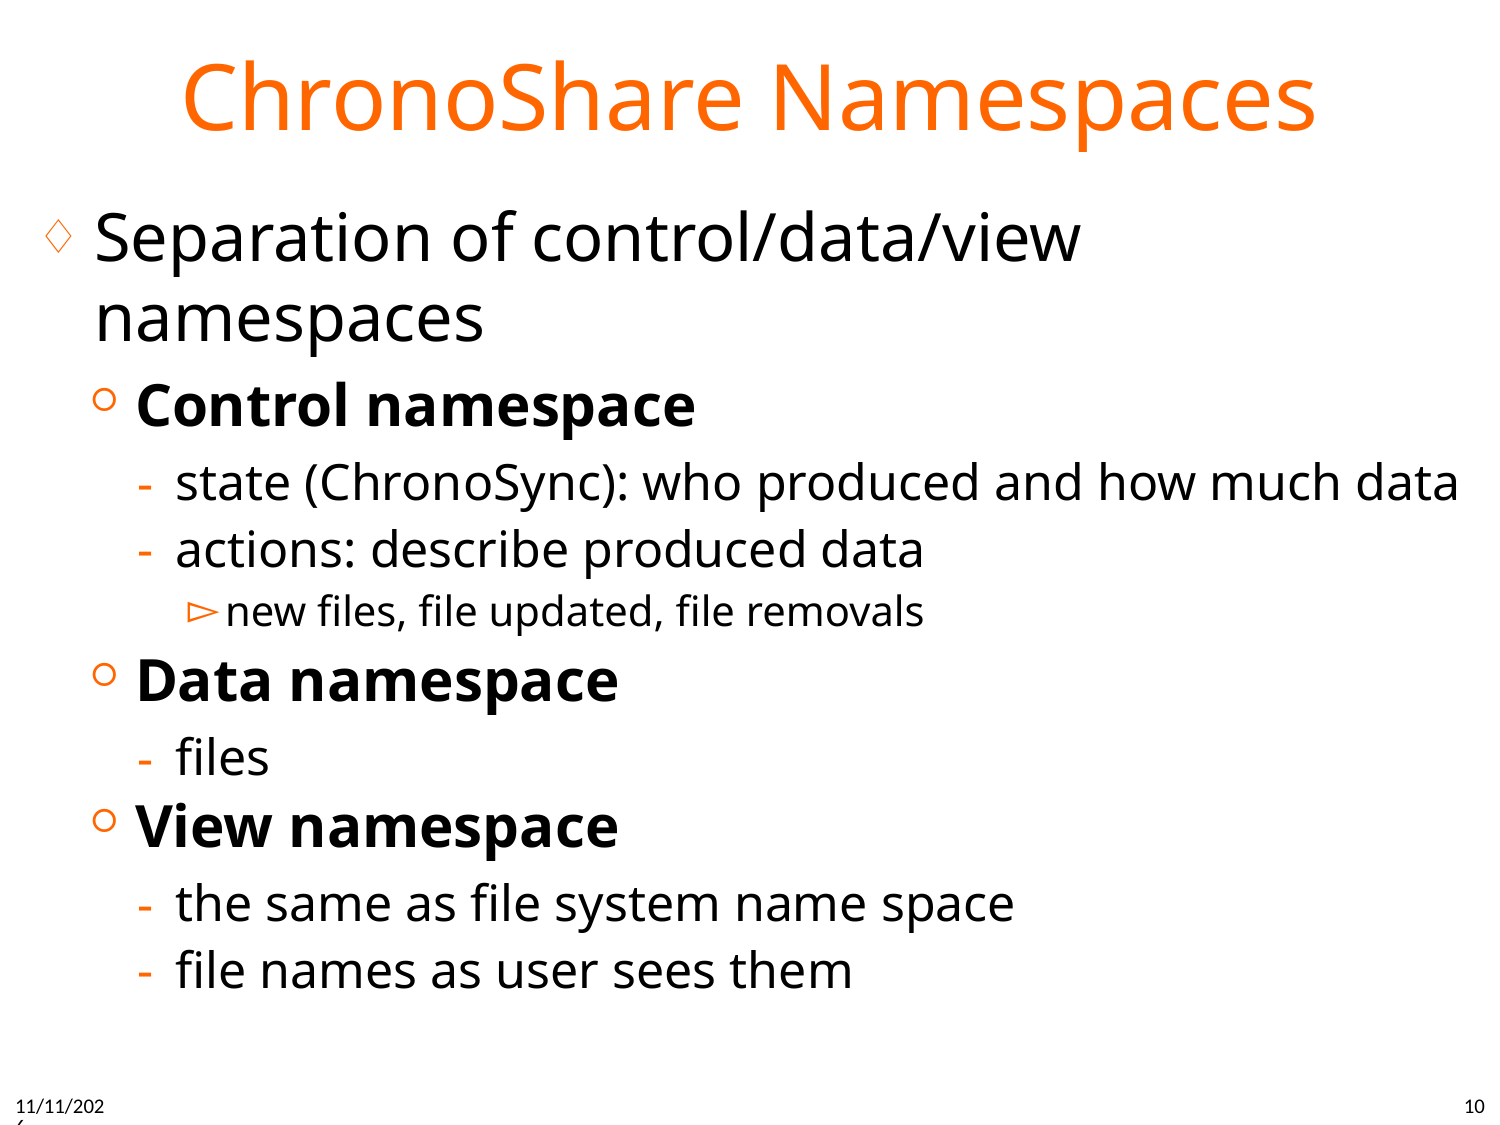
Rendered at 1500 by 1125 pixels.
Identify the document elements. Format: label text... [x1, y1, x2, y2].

list Separation of control/data/view namespaces Control namespace state (ChronoSync): who produced and how much data actions: describe produced data new files, file updated, file removals Data namespace files View namespace the same as file system name space file names as user sees them [22, 187, 1481, 1086]
slide_number 10 [1422, 1085, 1500, 1125]
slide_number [0, 1085, 124, 1125]
title ChronoShare Namespaces [0, 0, 1500, 188]
